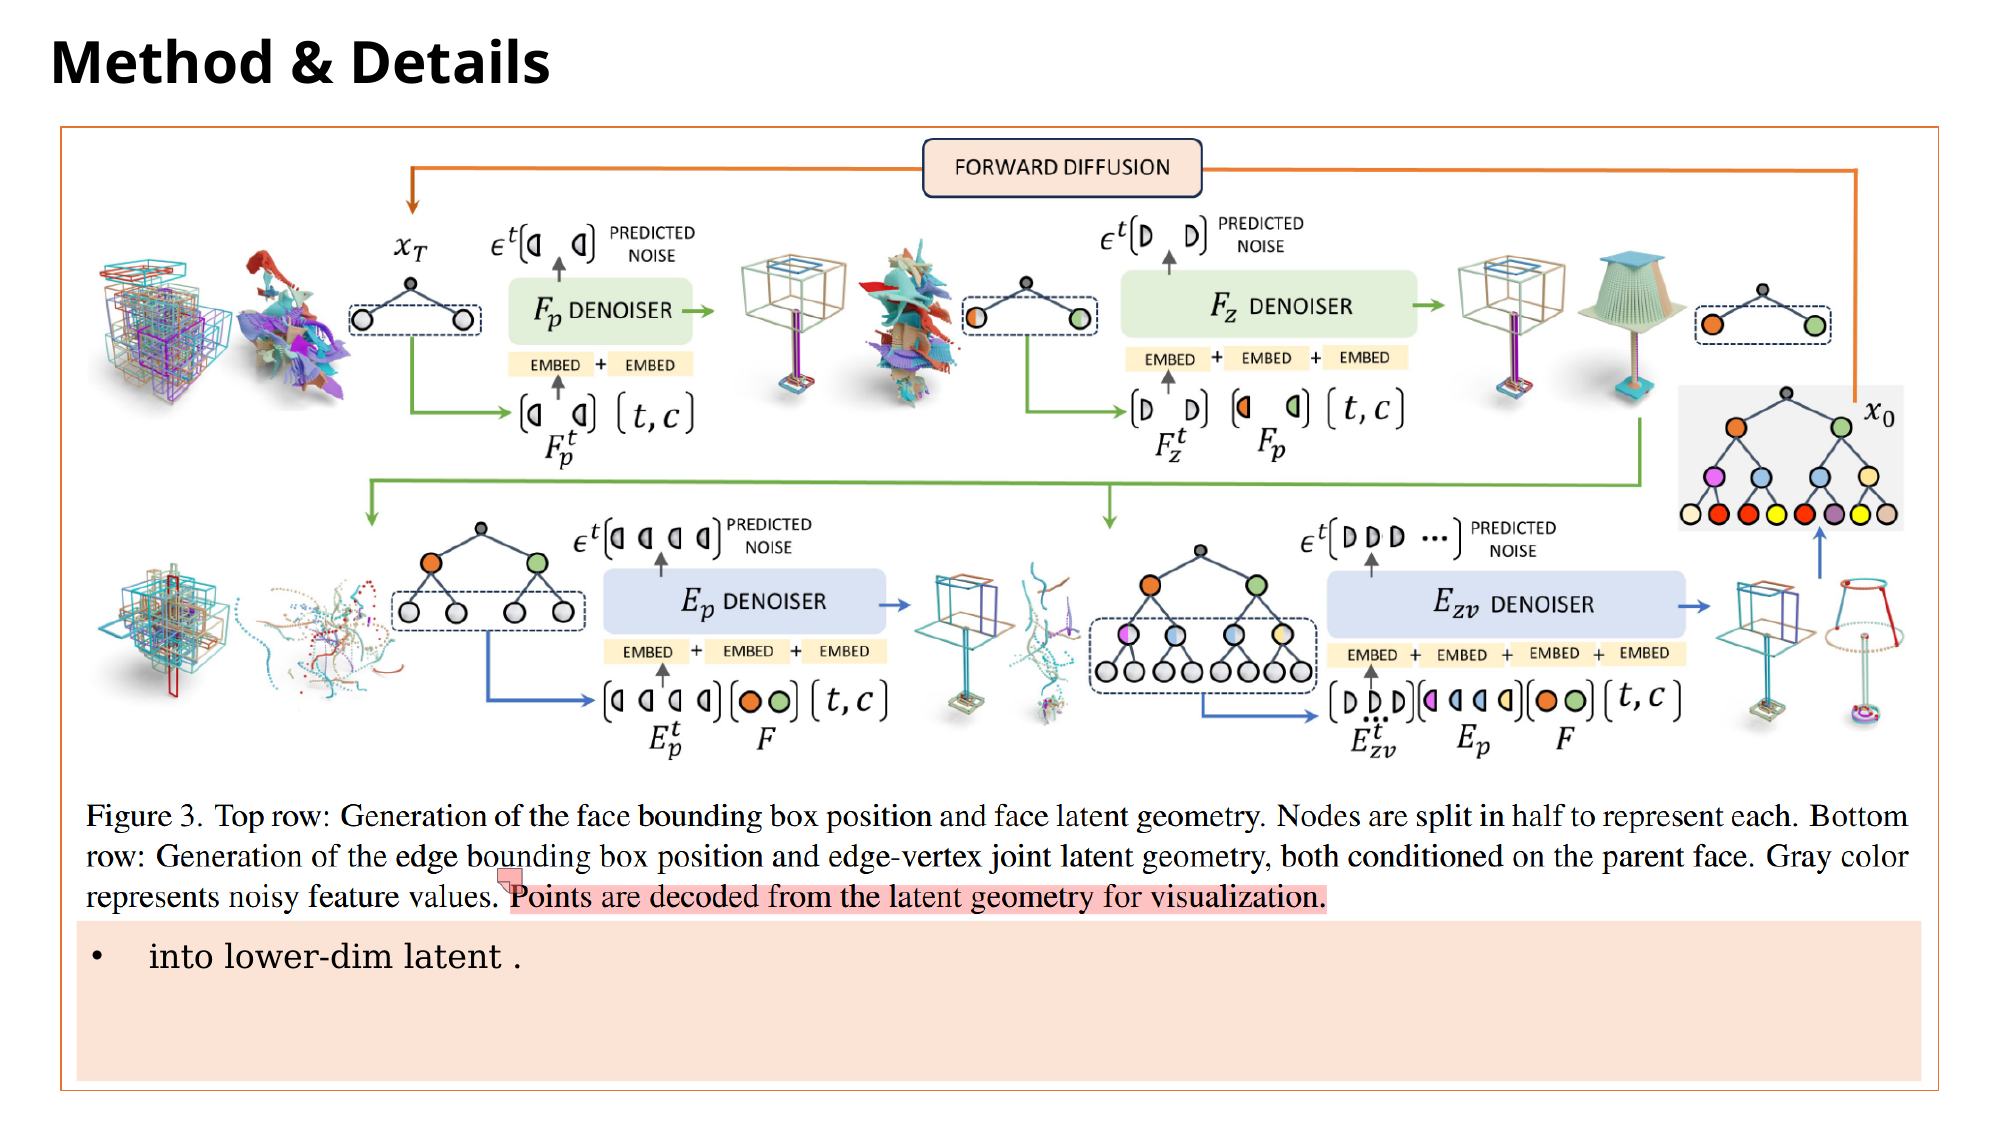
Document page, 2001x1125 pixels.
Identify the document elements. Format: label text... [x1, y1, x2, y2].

picture [71, 130, 1929, 927]
text_box [61, 127, 1939, 1091]
title Method & Details [34, 2, 1760, 128]
